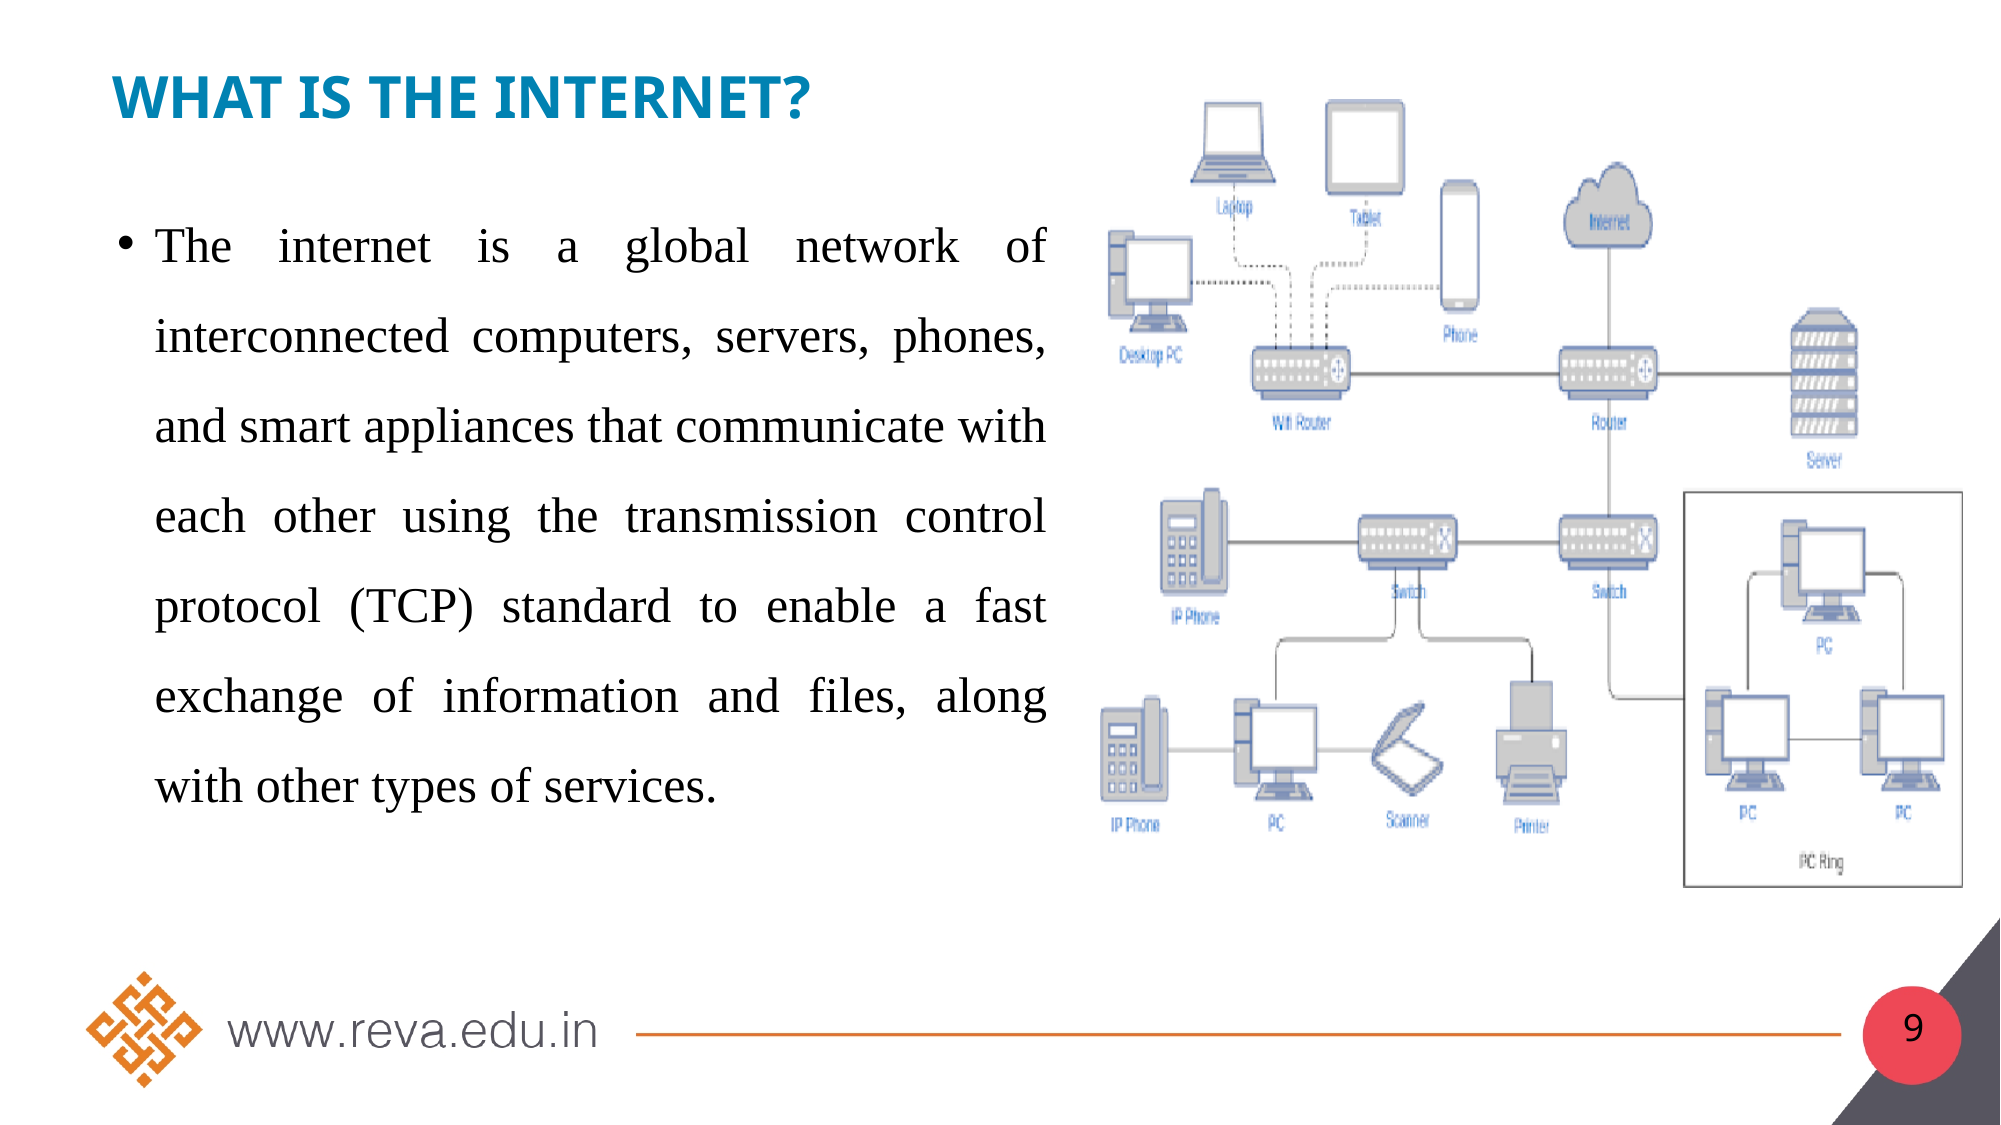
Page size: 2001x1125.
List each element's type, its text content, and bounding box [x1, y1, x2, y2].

picture [0, 0, 2000, 1125]
list The internet is a global network of interconnected computers, servers, phones, and smart appliances that communicate with each other using the transmission control protocol (TCP) standard to enable a fast exchange of information and files, along with other types of services. [102, 174, 1063, 950]
slide_number 9 [1864, 999, 1963, 1060]
title What Is the Internet? [97, 61, 1163, 134]
